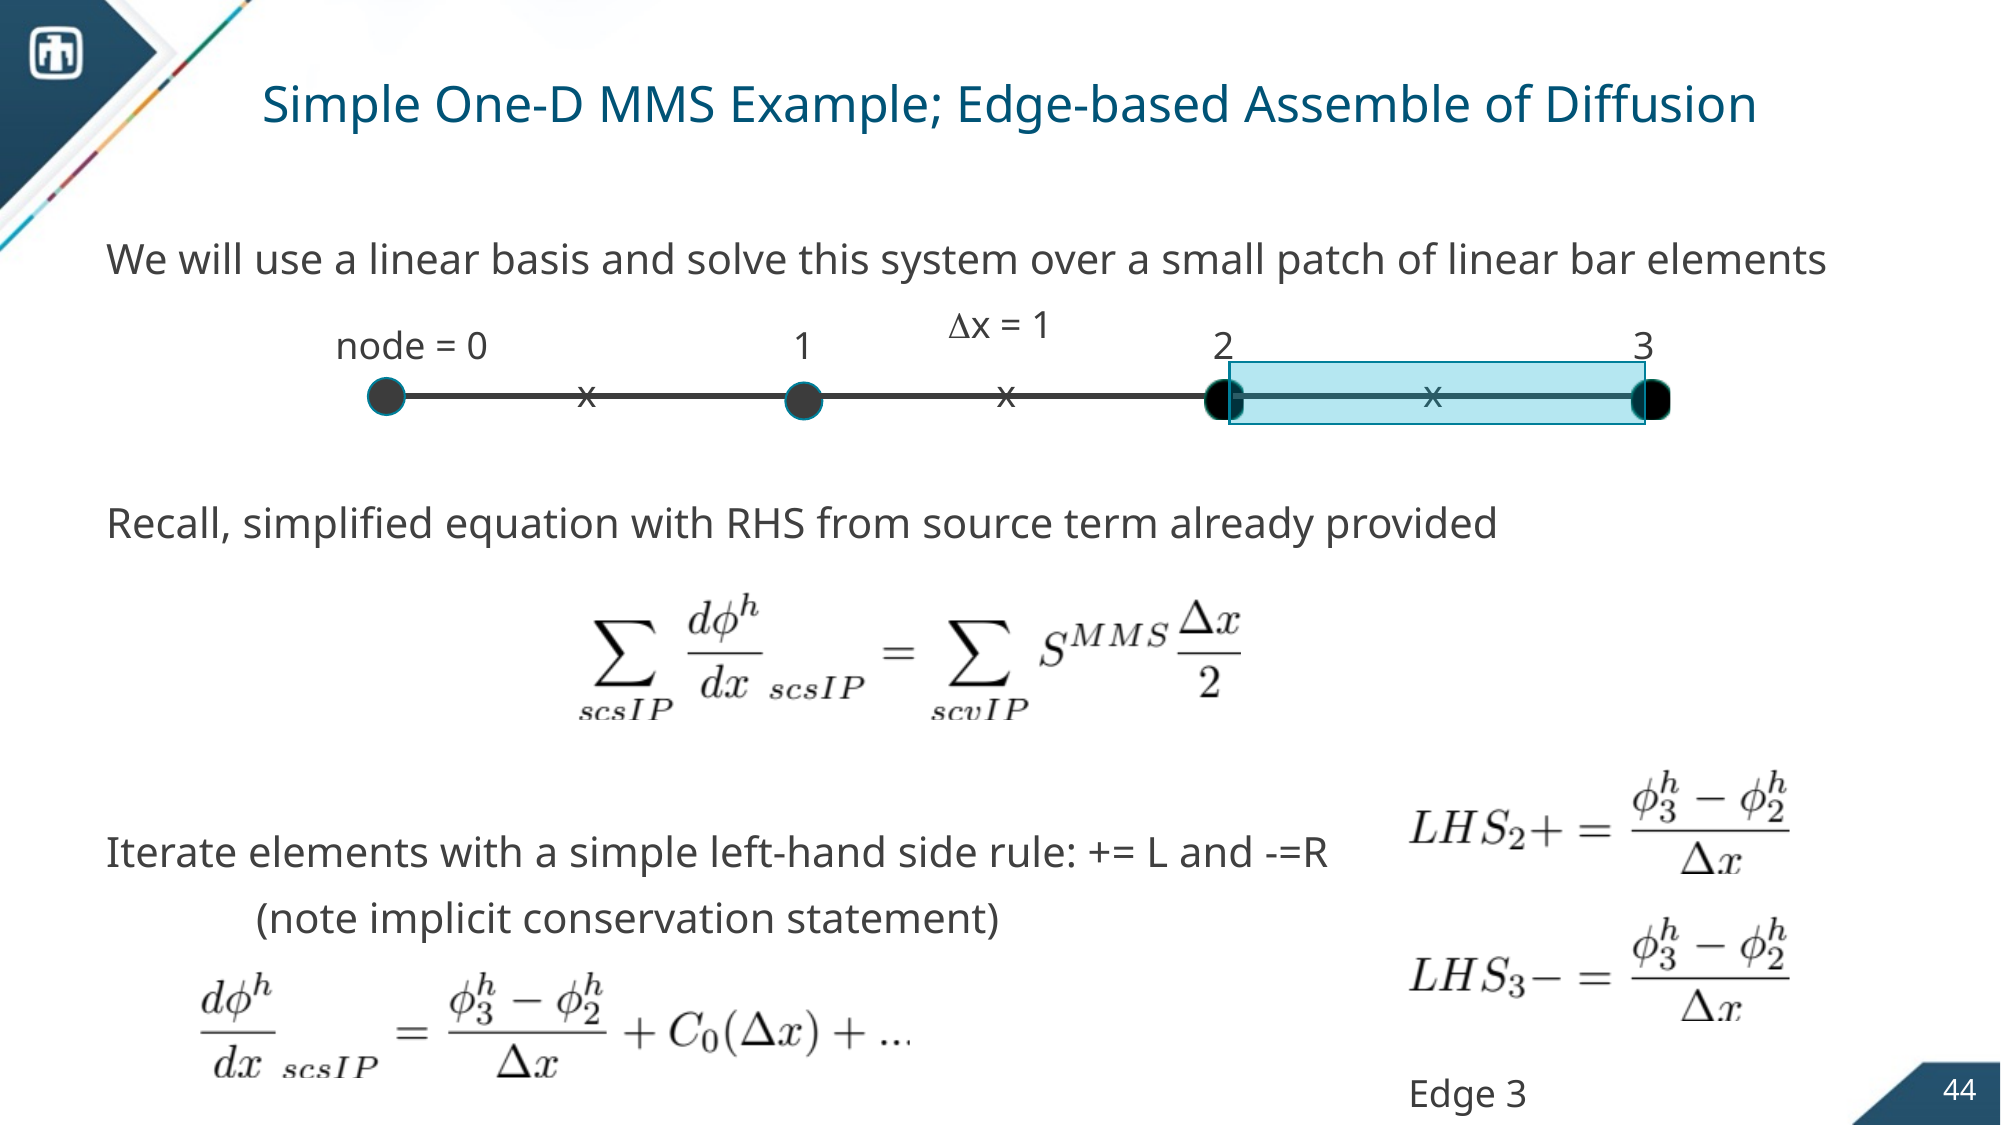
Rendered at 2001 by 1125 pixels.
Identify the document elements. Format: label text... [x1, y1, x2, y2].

picture [0, 0, 2001, 1125]
title Simple One-D MMS Example; Edge-based Assemble of Diffusion [262, 42, 1919, 170]
list We will use a linear basis and solve this system over a small patch of linear bar elements Recall, simplified equation with RHS from source term already provided Iterate elements with a simple left-hand side rule: += L and -=R (note implicit conservation statement) [106, 231, 1919, 988]
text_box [323, 293, 1671, 424]
slide_number 44 [1919, 1061, 2000, 1122]
